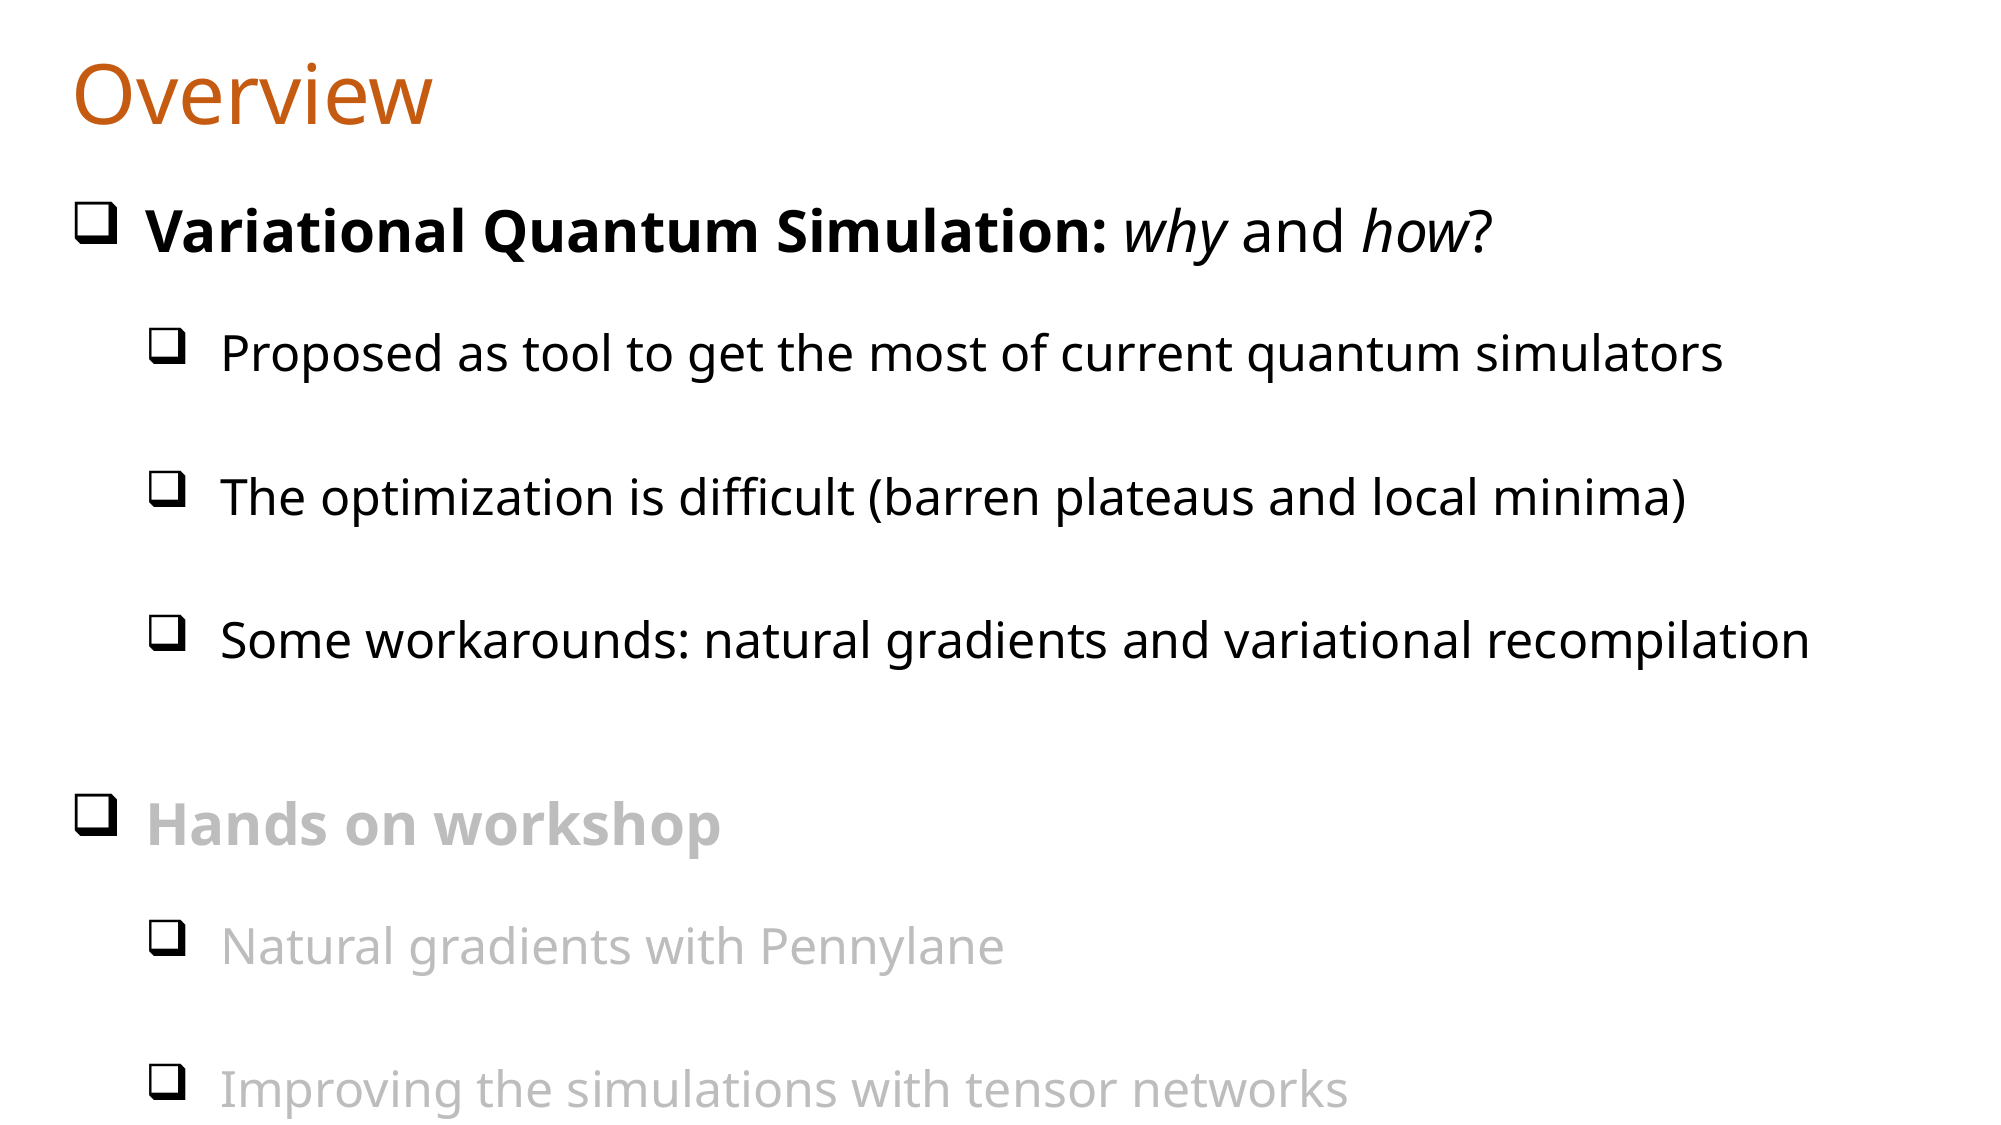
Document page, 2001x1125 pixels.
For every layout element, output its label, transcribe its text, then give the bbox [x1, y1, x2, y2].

text_box Overview [55, 0, 1781, 194]
list Variational Quantum Simulation: why and how? Proposed as tool to get the most of current quantum simulators The optimization is difficult (barren plateaus and local minima) Some workarounds: natural gradients and variational recompilation Hands on workshop Natural gradients with Pennylane Improving the simulations with tensor networks [34, 194, 1944, 1023]
